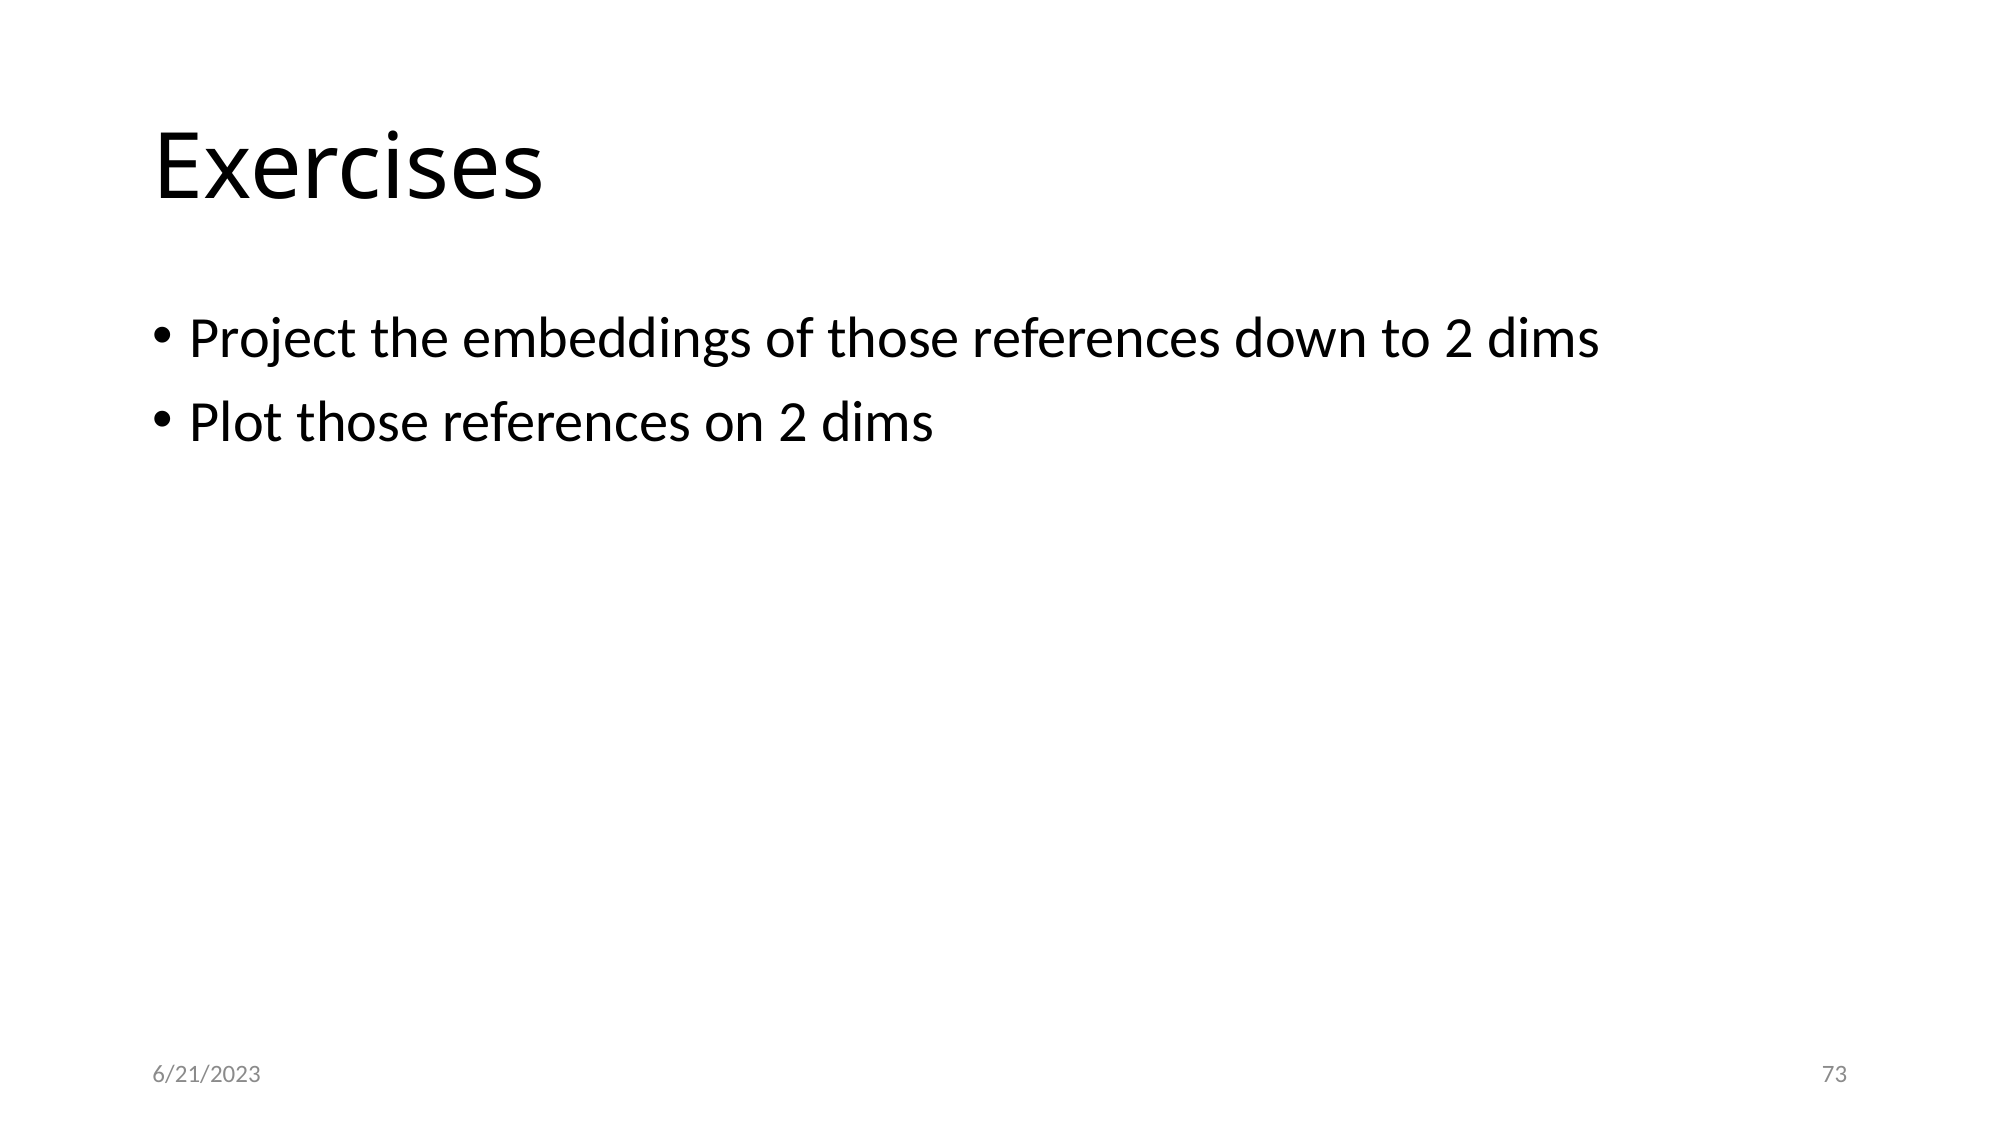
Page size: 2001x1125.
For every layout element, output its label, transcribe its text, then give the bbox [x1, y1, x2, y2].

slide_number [137, 1042, 588, 1103]
title Exercises [137, 59, 1863, 278]
list Project the embeddings of those references down to 2 dims Plot those references on 2 dims [137, 299, 1863, 1014]
slide_number 73 [1412, 1042, 1863, 1103]
